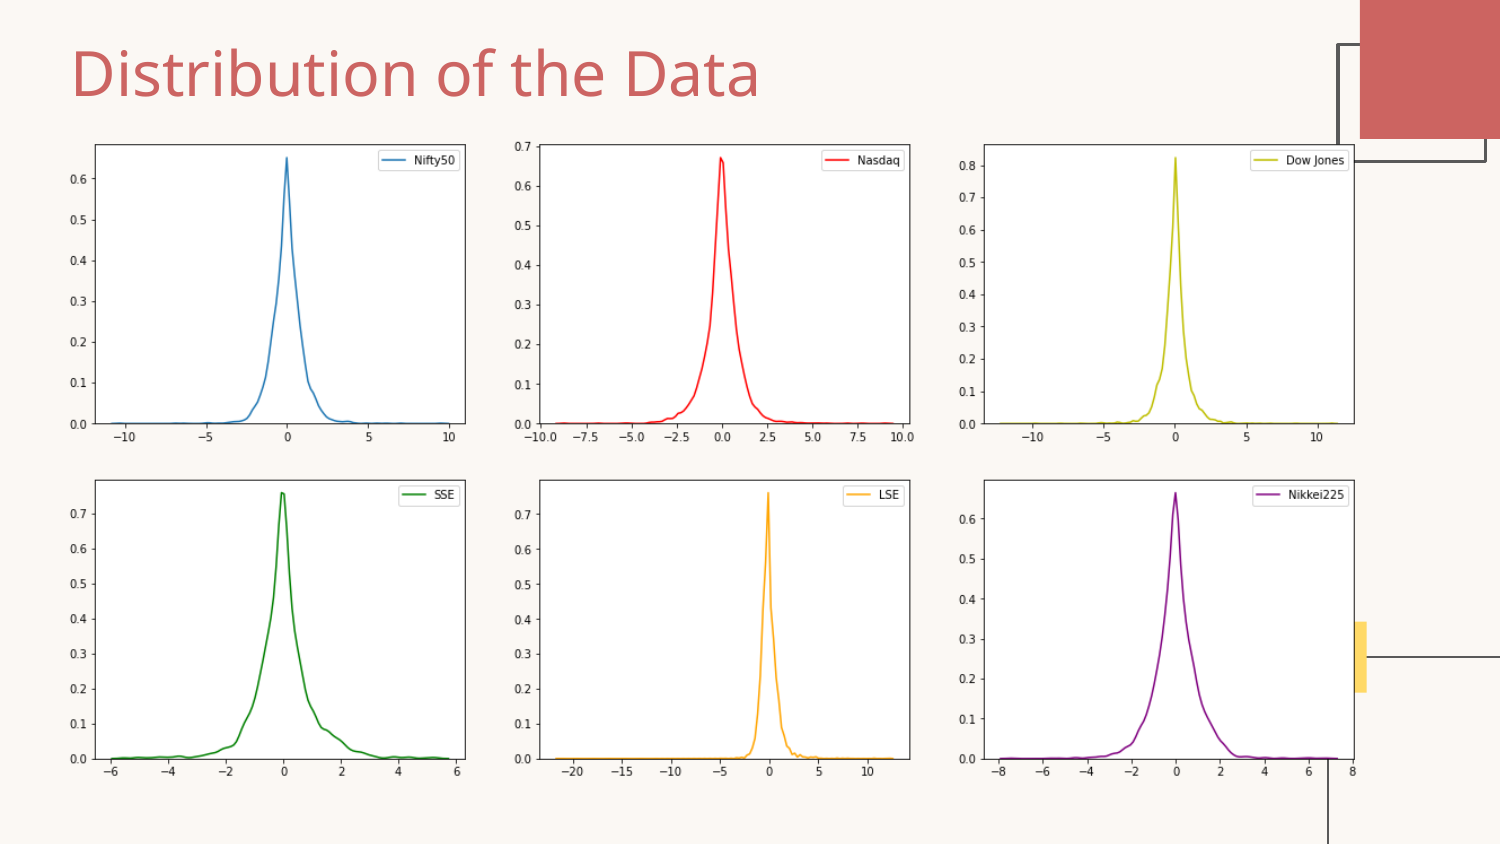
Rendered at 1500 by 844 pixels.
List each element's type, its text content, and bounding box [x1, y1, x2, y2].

title Distribution of the Data [55, 24, 1454, 119]
picture [61, 134, 1364, 786]
